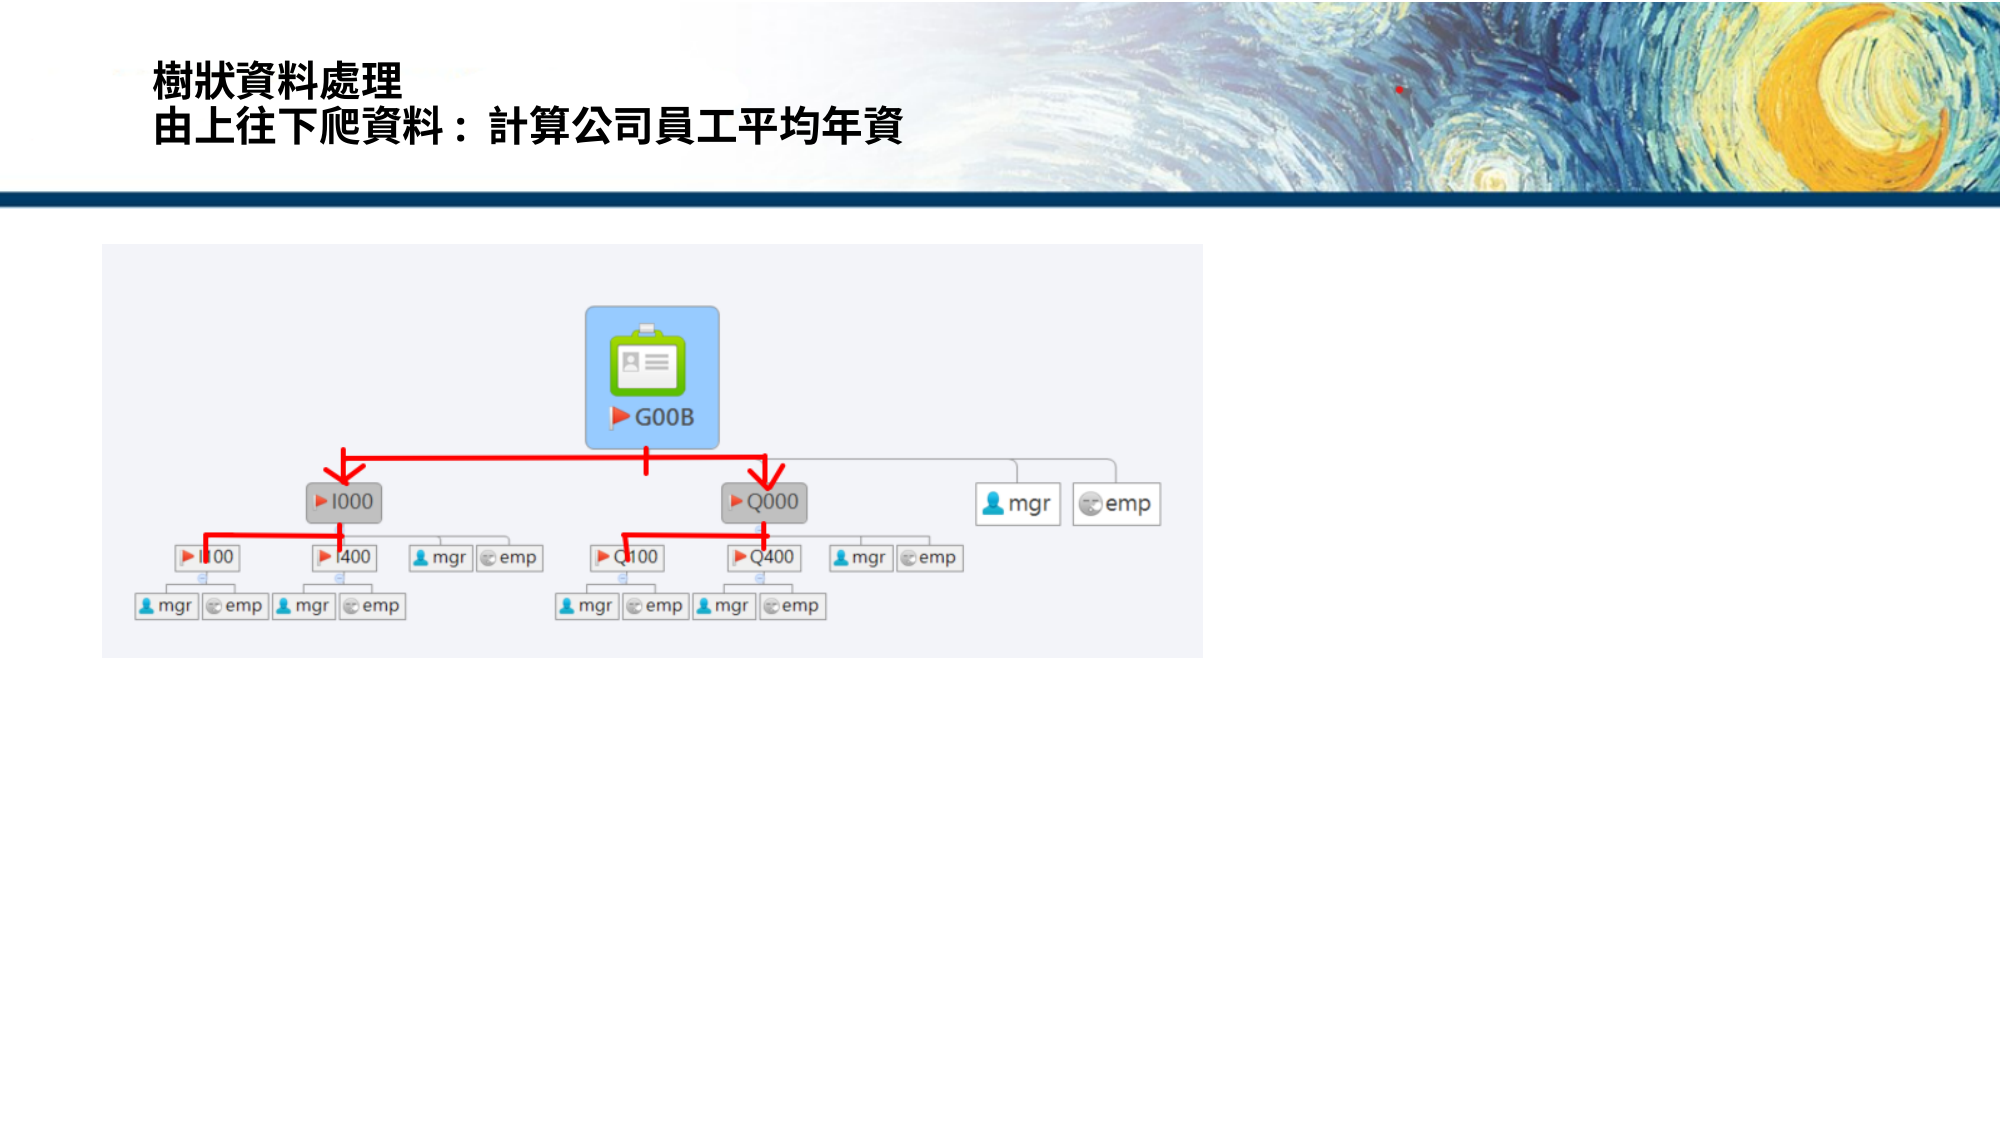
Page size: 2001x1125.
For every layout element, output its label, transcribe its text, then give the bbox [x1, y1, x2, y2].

picture [102, 244, 1203, 658]
title 樹狀資料處理 由上往下爬資料: 計算公司員工平均年資 [137, 25, 1006, 186]
picture [0, 2, 2000, 209]
